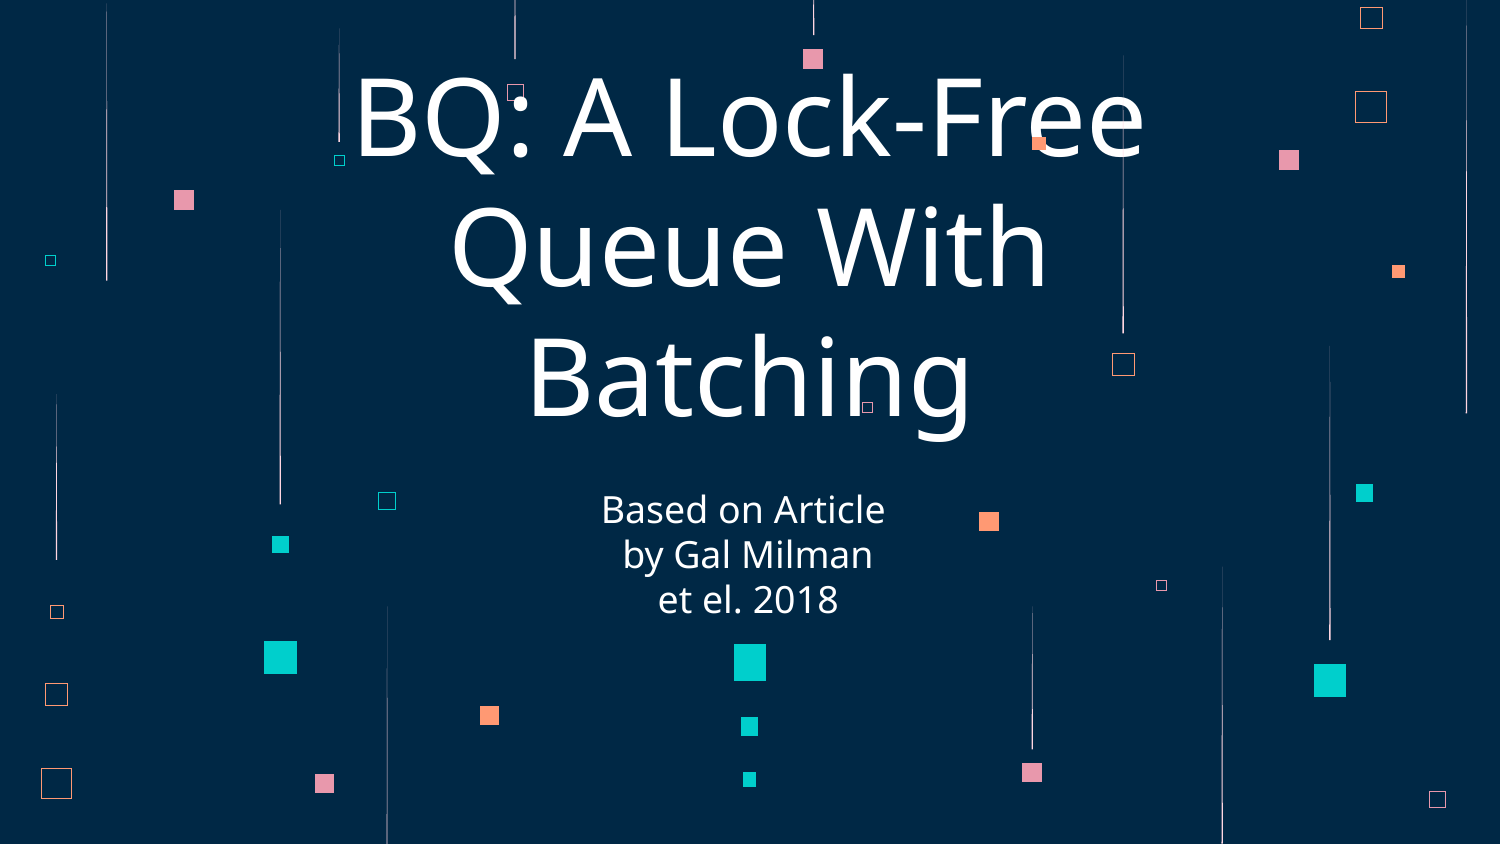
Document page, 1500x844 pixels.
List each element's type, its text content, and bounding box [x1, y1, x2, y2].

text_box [733, 644, 767, 787]
text_box [979, 511, 999, 532]
title BQ: A Lock-Free Queue With Batching [256, 115, 1244, 453]
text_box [1111, 55, 1135, 376]
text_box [263, 209, 297, 675]
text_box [1022, 606, 1043, 783]
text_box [1313, 345, 1347, 698]
text_box [314, 773, 335, 794]
text_box [1032, 137, 1046, 151]
subtitle Based on Article by Gal Milman et el. 2018 [548, 471, 939, 602]
text_box [479, 705, 500, 726]
